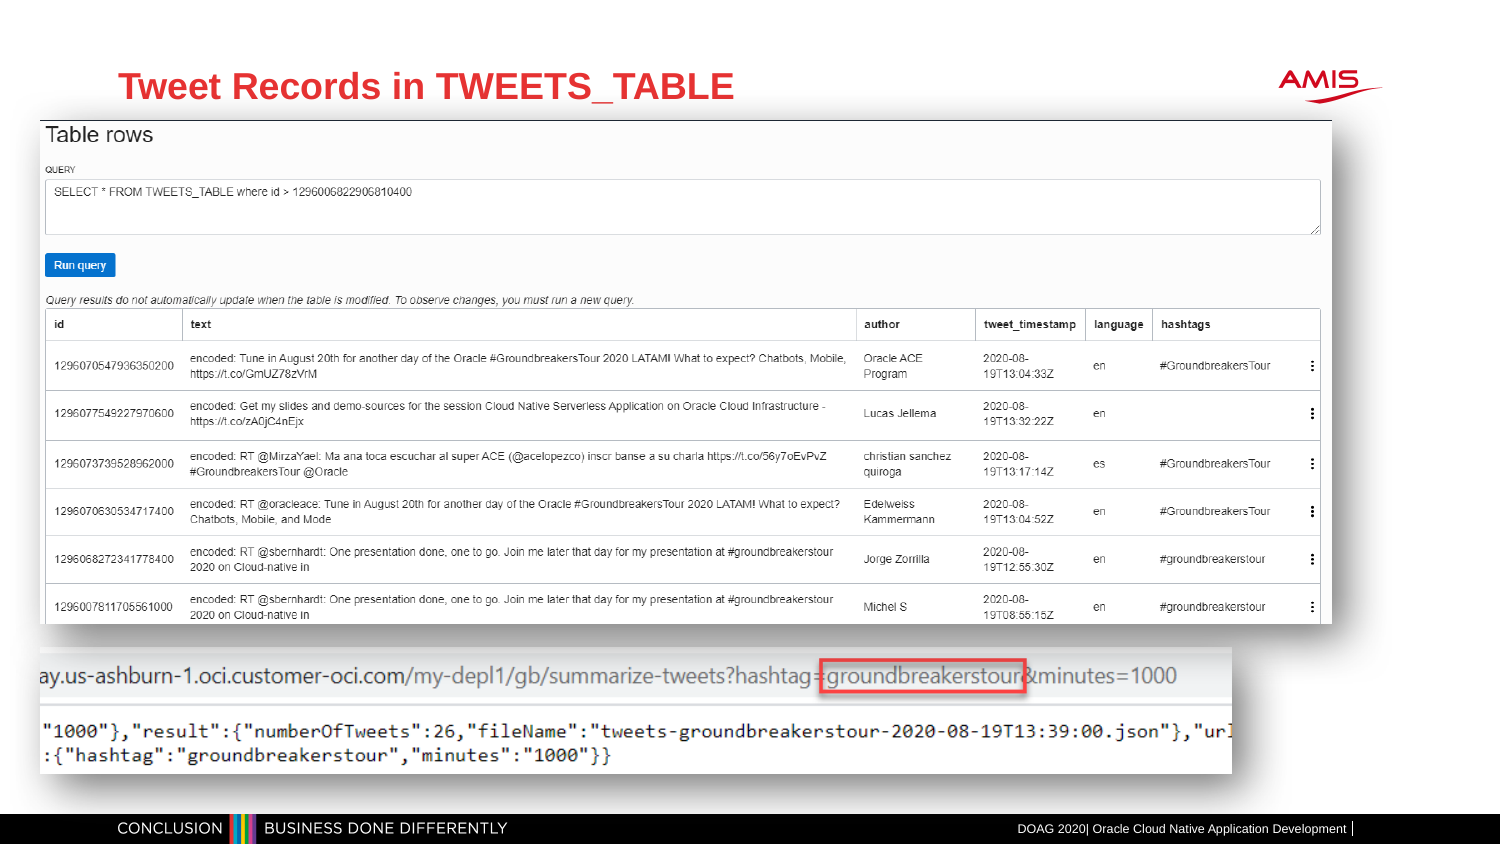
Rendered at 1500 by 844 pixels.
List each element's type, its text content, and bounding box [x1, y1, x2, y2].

footer DOAG 2020| Oracle Cloud Native Application Development [814, 820, 1347, 839]
picture [1205, 58, 1388, 106]
picture [239, 814, 1500, 844]
picture [40, 647, 1232, 774]
picture [0, 814, 236, 844]
picture [40, 120, 1332, 624]
title Tweet Records in TWEETS_TABLE [118, 47, 1205, 104]
